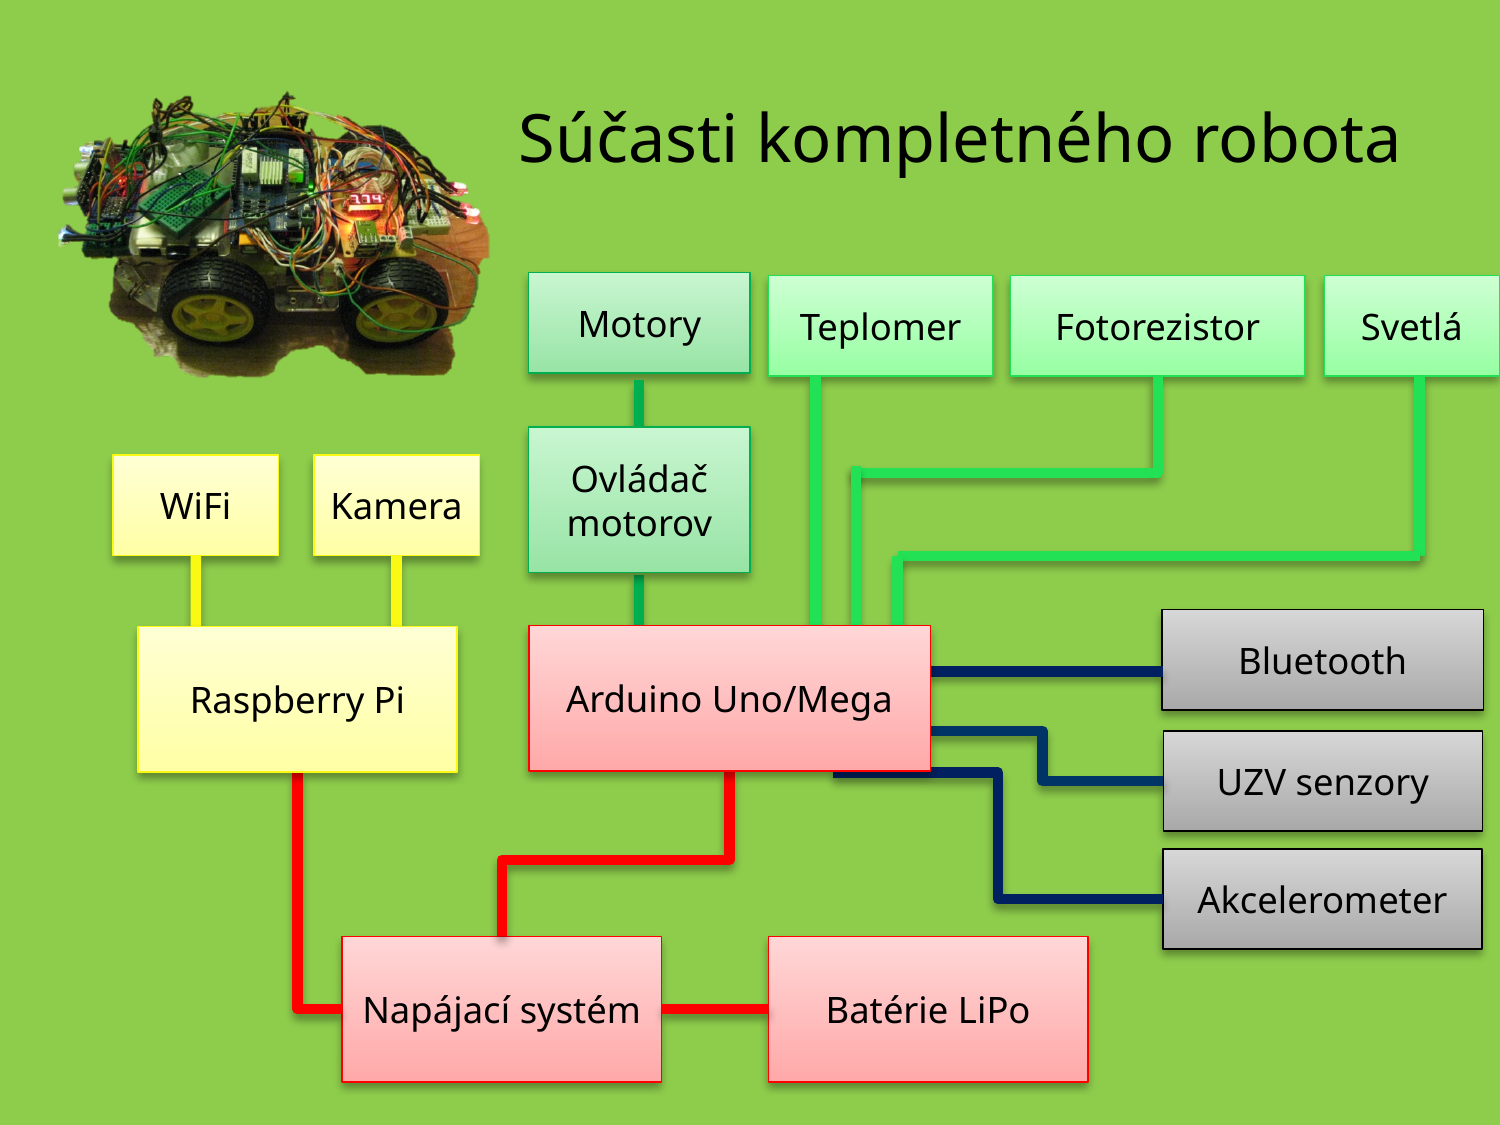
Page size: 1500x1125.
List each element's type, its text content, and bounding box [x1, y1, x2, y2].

text_box Kamera [313, 454, 480, 556]
text_box Teplomer [768, 275, 994, 377]
text_box Motory [554, 272, 751, 374]
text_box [930, 730, 1164, 772]
text_box Svetlá [1324, 275, 1500, 377]
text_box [832, 772, 1164, 900]
text_box Arduino Uno/Mega [528, 625, 931, 772]
text_box Napájací systém [341, 936, 662, 1083]
text_box Ovládač motorov [528, 426, 751, 573]
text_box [532, 739, 699, 968]
text_box UZV senzory [1164, 730, 1483, 832]
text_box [856, 375, 1159, 467]
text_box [201, 868, 439, 914]
text_box Akcelerometer [1162, 848, 1483, 950]
text_box Fotorezistor [1010, 275, 1306, 377]
text_box Bluetooth [1161, 609, 1484, 711]
picture [5, 11, 548, 419]
text_box WiFi [112, 454, 279, 556]
text_box Batérie LiPo [768, 936, 1089, 1083]
text_box Raspberry Pi [137, 626, 458, 773]
text_box Súčasti kompletného robota [554, 88, 1483, 184]
